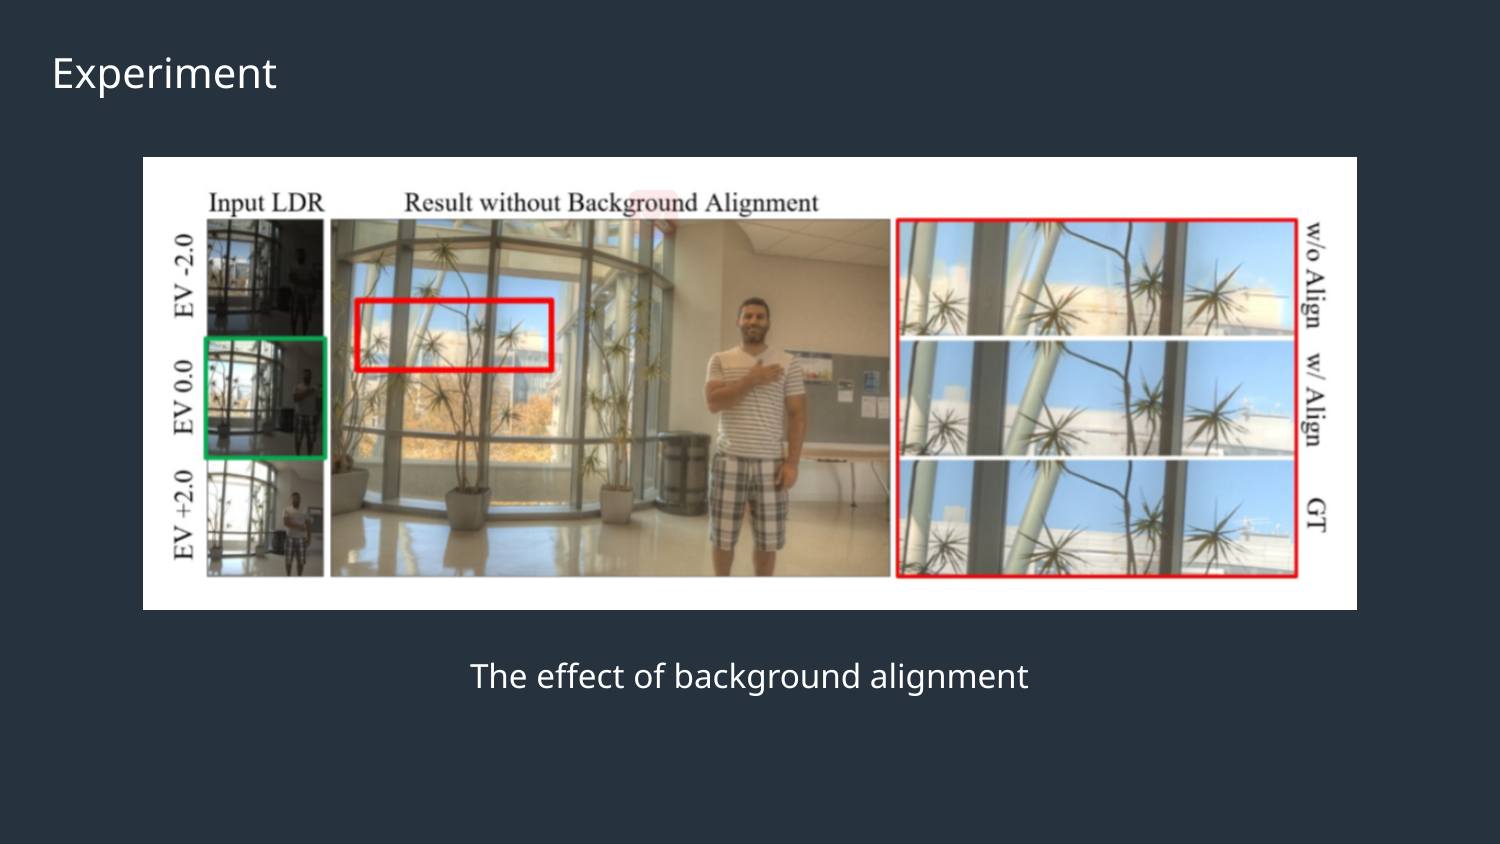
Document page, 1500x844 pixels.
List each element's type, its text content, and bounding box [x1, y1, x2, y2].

text_box The eﬀect of background alignment [455, 647, 1045, 703]
picture [143, 157, 1357, 610]
text_box Experiment [36, 39, 293, 105]
